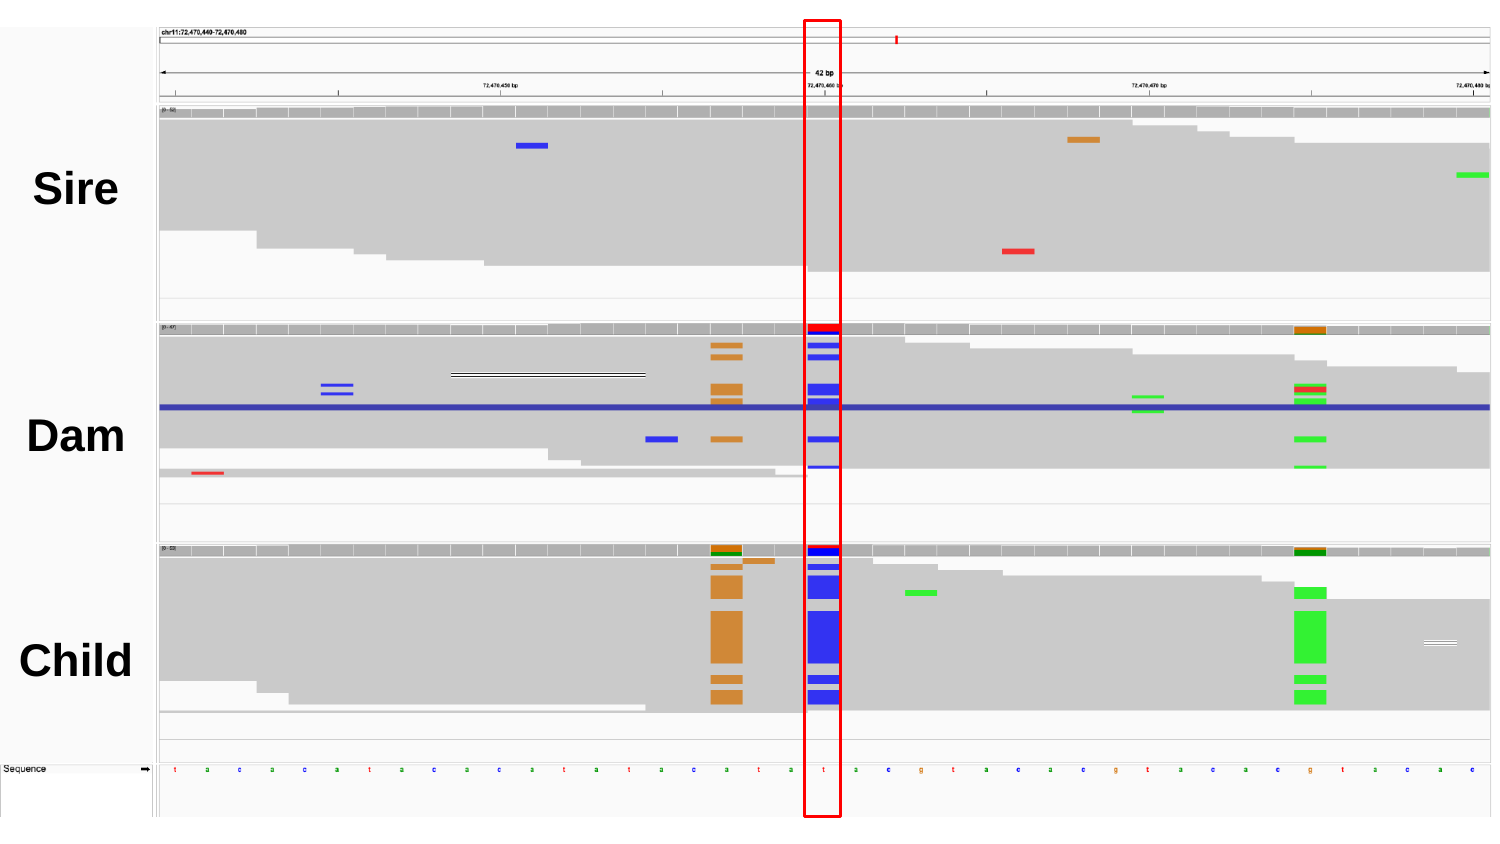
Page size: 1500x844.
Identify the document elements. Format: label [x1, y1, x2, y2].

picture [0, 26, 1500, 817]
text_box [804, 20, 841, 25]
